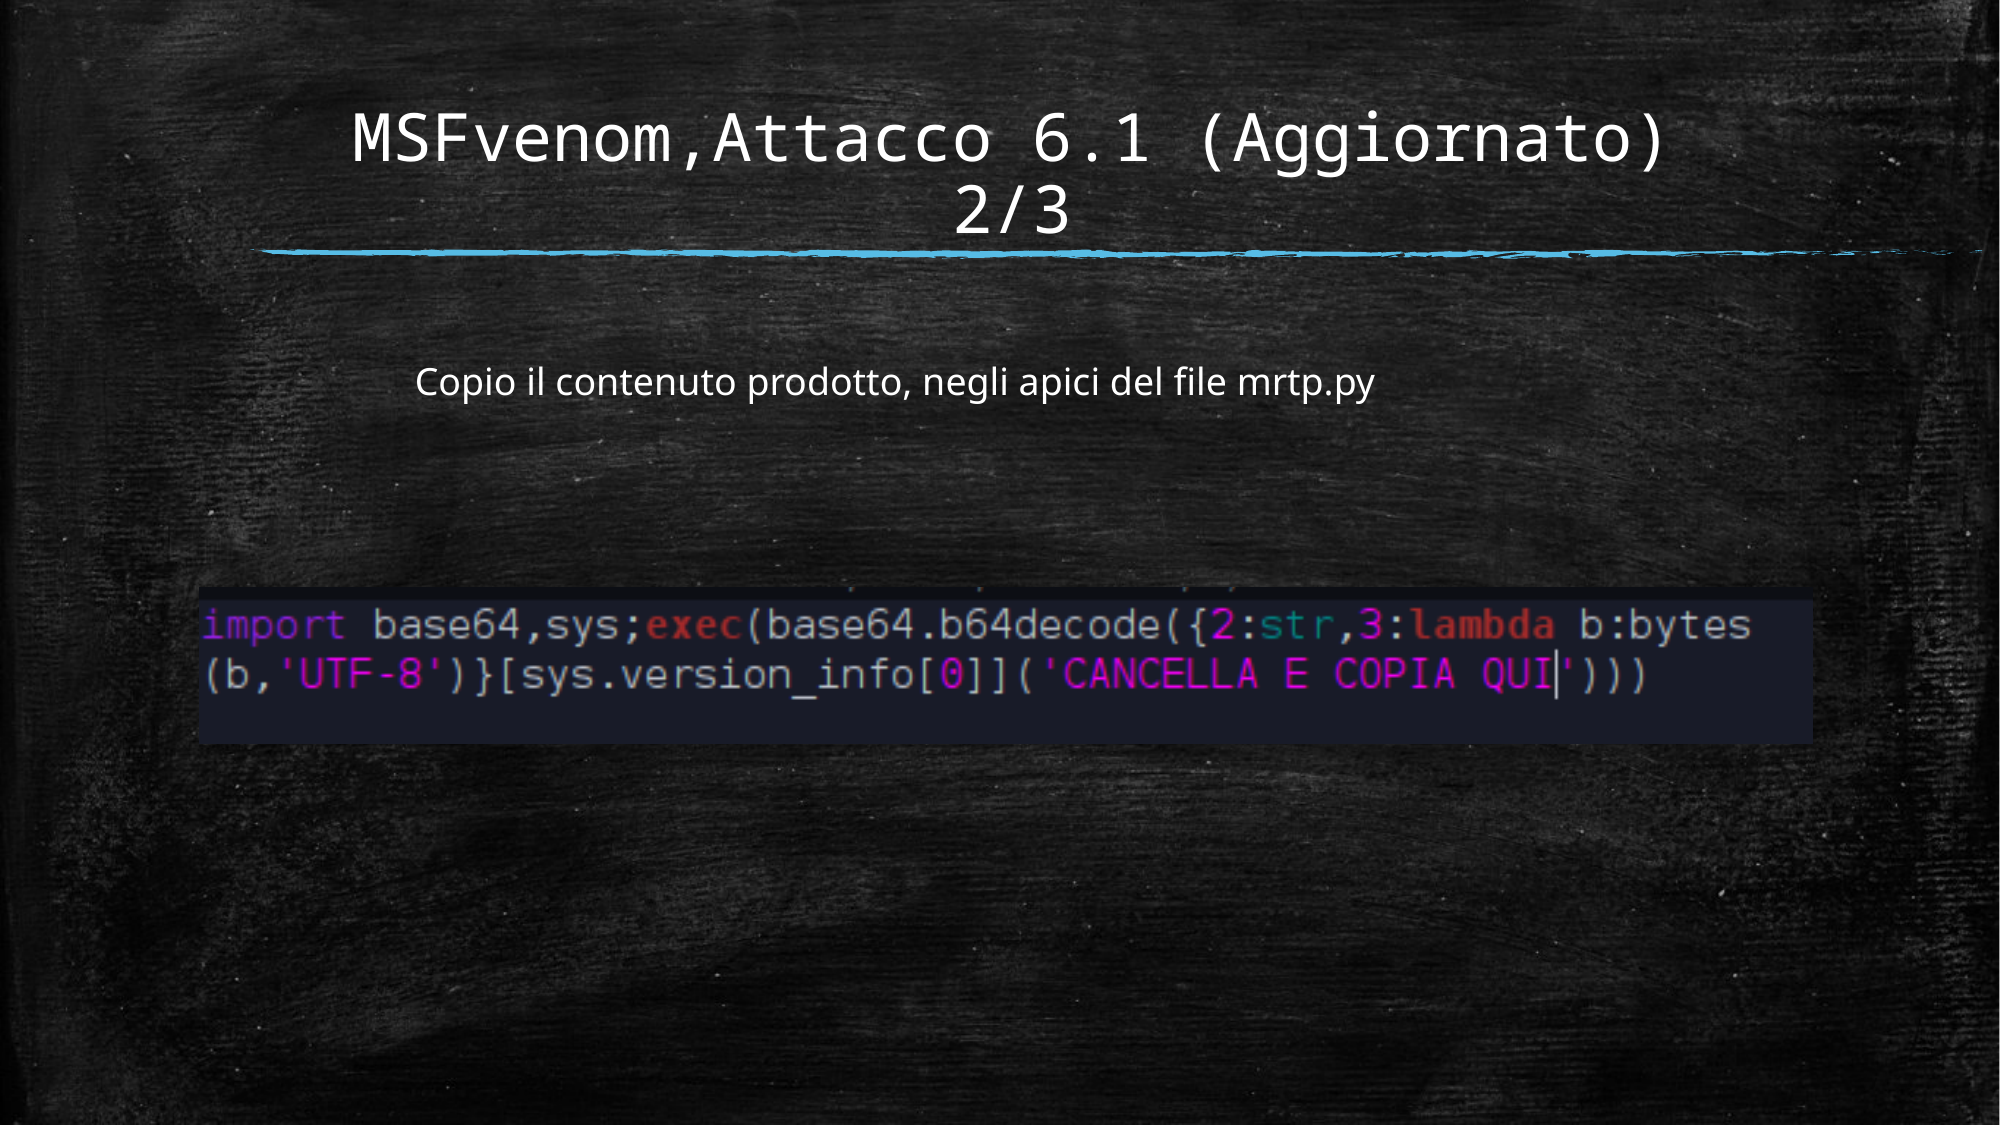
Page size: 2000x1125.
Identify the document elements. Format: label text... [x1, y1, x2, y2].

text_box MSFvenom,Attacco 6.1 (Aggiornato) 2/3 [262, 87, 1763, 255]
picture [199, 587, 1813, 744]
text_box Copio il contenuto prodotto, negli apici del file mrtp.py [399, 350, 1425, 411]
